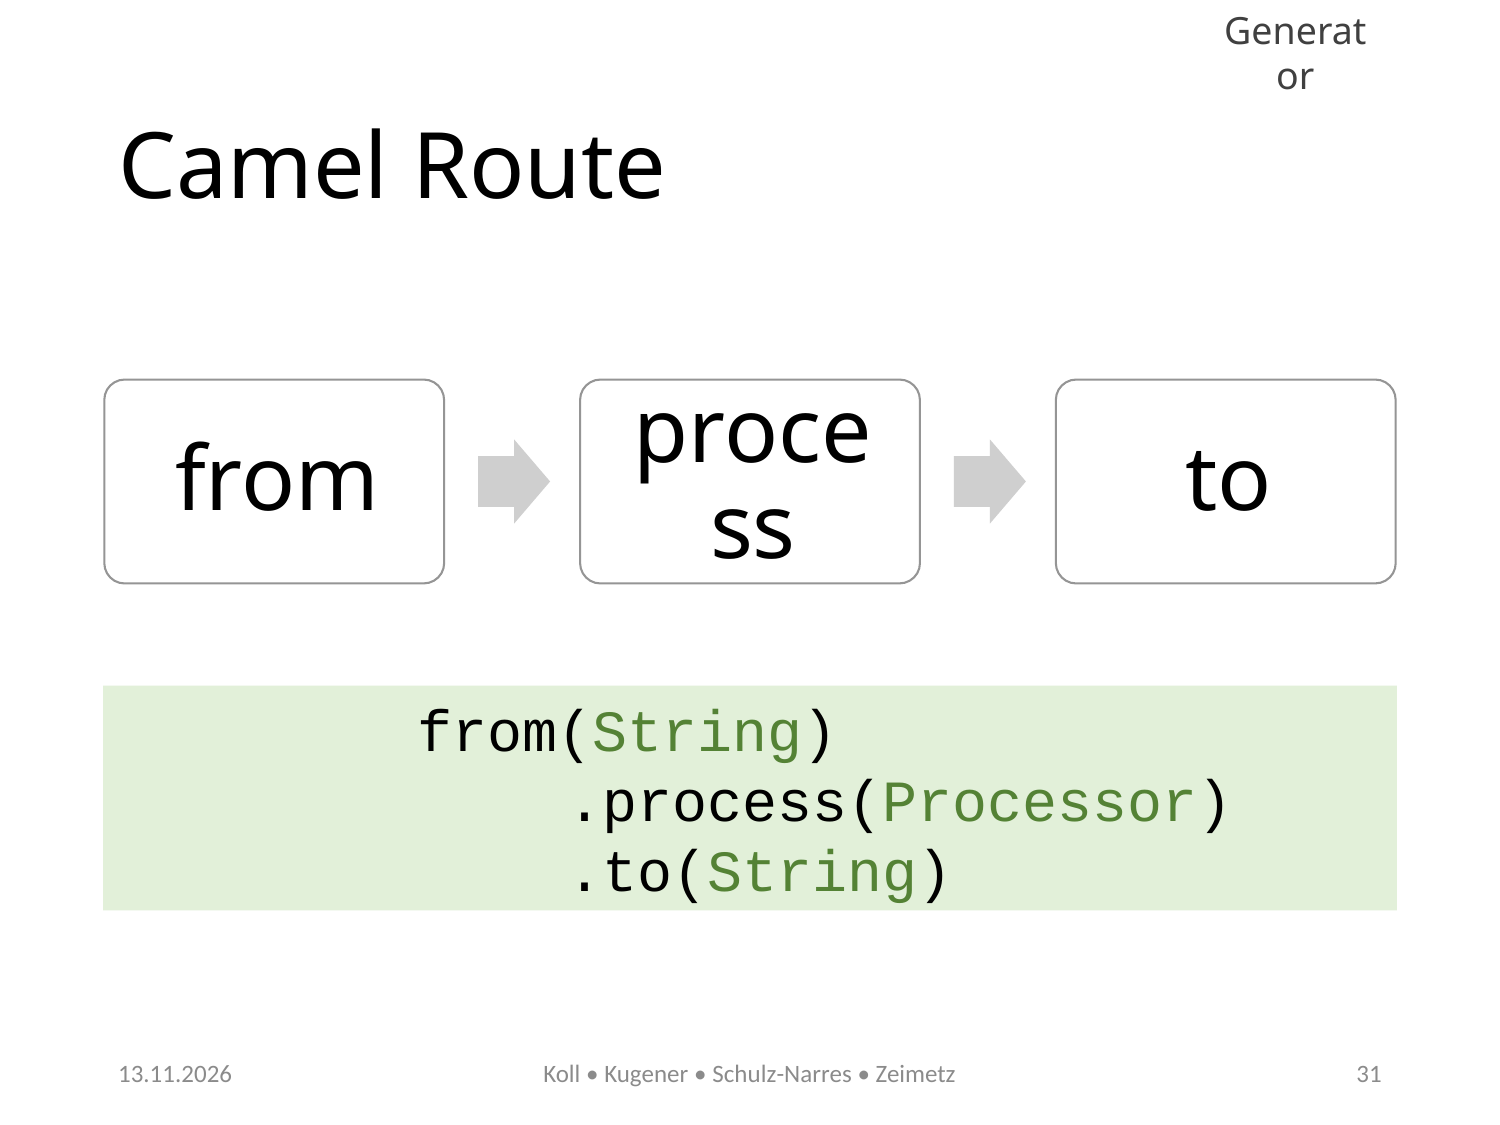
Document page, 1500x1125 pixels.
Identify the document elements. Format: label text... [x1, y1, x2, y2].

slide_number 31 [1059, 1042, 1397, 1103]
footer Koll • Kugener • Schulz-Narres • Zeimetz [496, 1042, 1004, 1103]
text_box from(String) .process(Processor) .to(String) [103, 685, 1397, 911]
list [103, 299, 1397, 664]
title Camel Route [103, 59, 1397, 278]
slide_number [103, 1042, 441, 1103]
